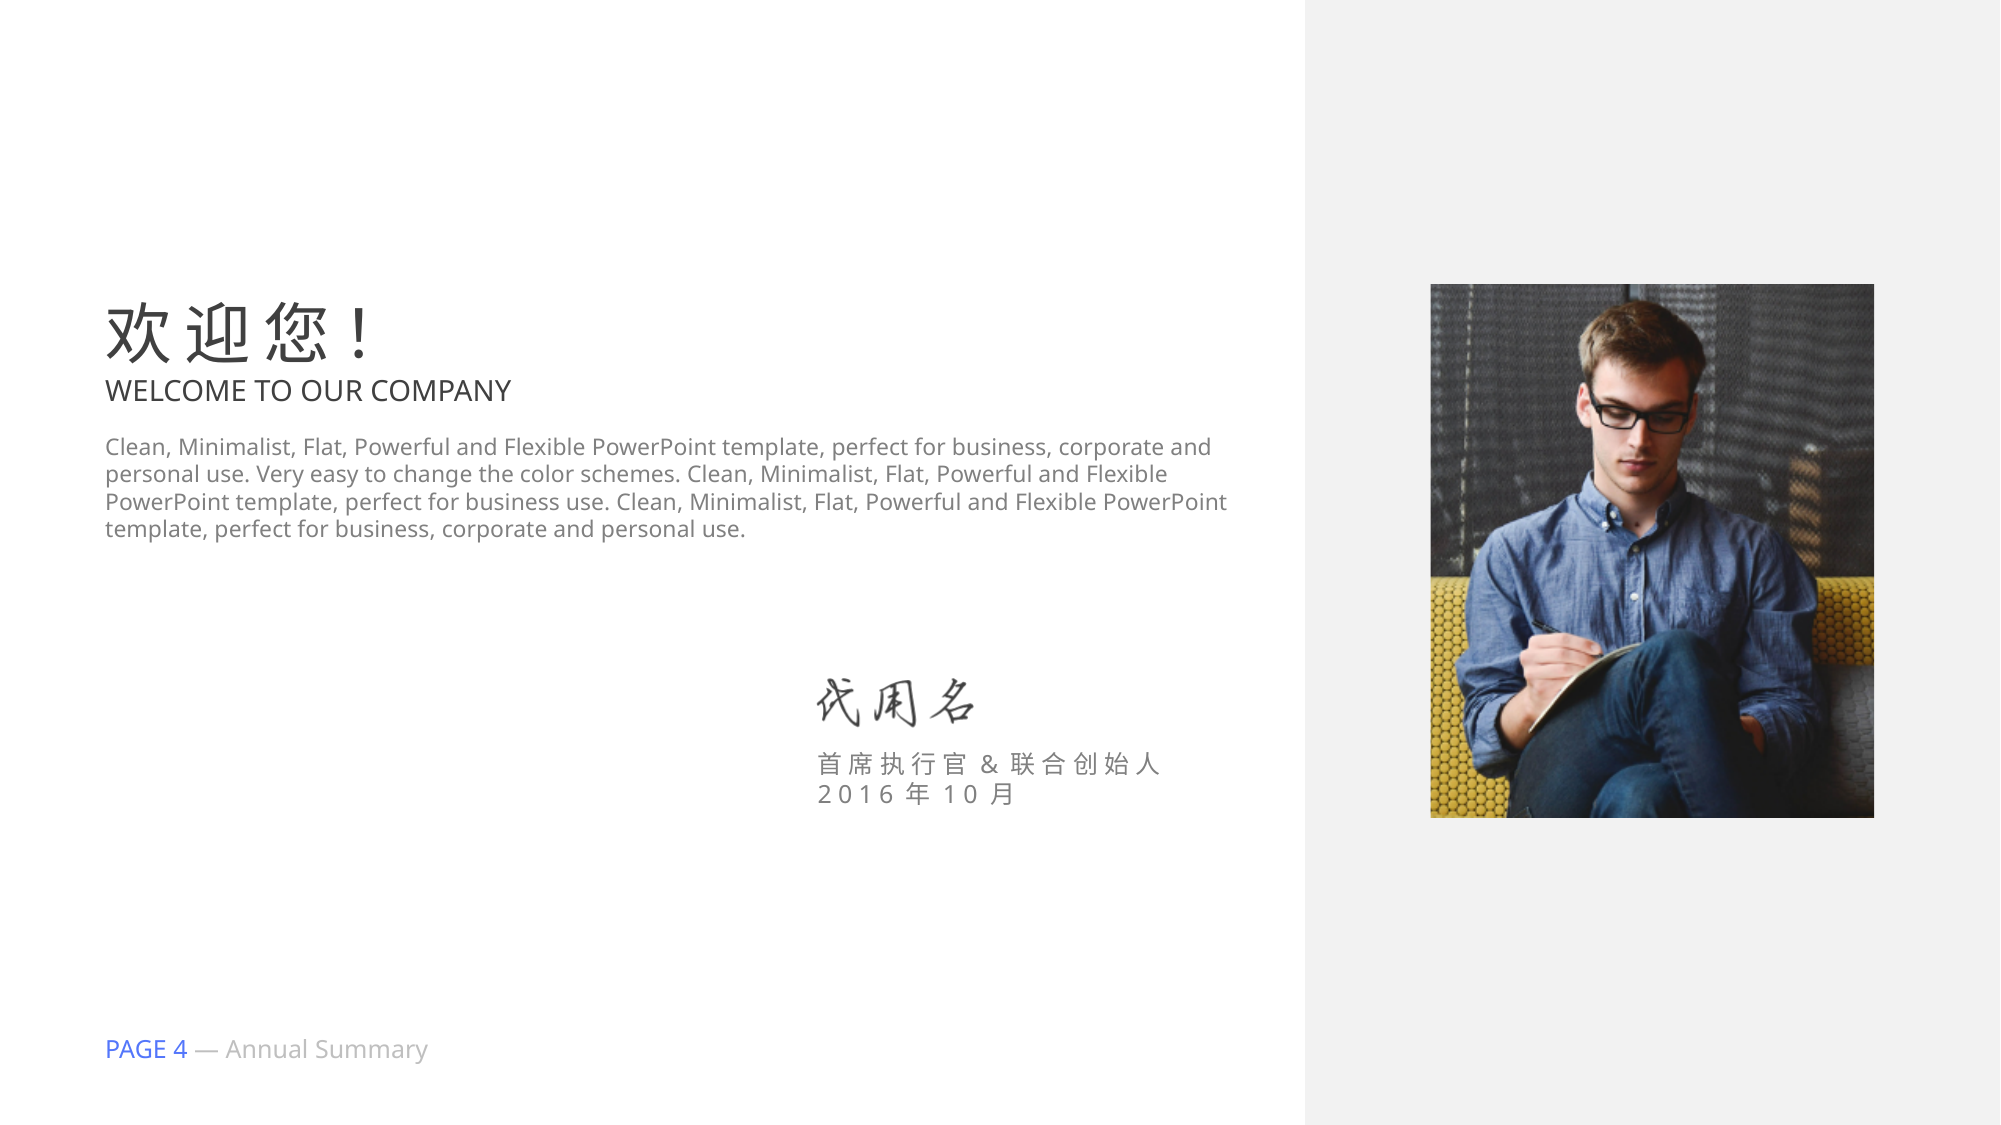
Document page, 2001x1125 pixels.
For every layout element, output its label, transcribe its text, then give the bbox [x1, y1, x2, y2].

picture [773, 649, 1020, 774]
text_box [1430, 284, 1875, 818]
text_box [1304, 0, 2000, 1125]
text_box 首席执行官&联合创始人 2016年10月 [803, 741, 1256, 817]
text_box 欢迎您！ WELCOME TO OUR COMPANY Clean, Minimalist, Flat, Powerful and Flexible PowerPoint template, perfect for business, corporate and personal use. Very easy to change the color schemes. Clean, Minimalist, Flat, Powerful and Flexible PowerPoint template, perfect for business use. Clean, Minimalist, Flat, Powerful and Flexible PowerPoint template, perfect for business, corporate and personal use. [90, 284, 1256, 550]
